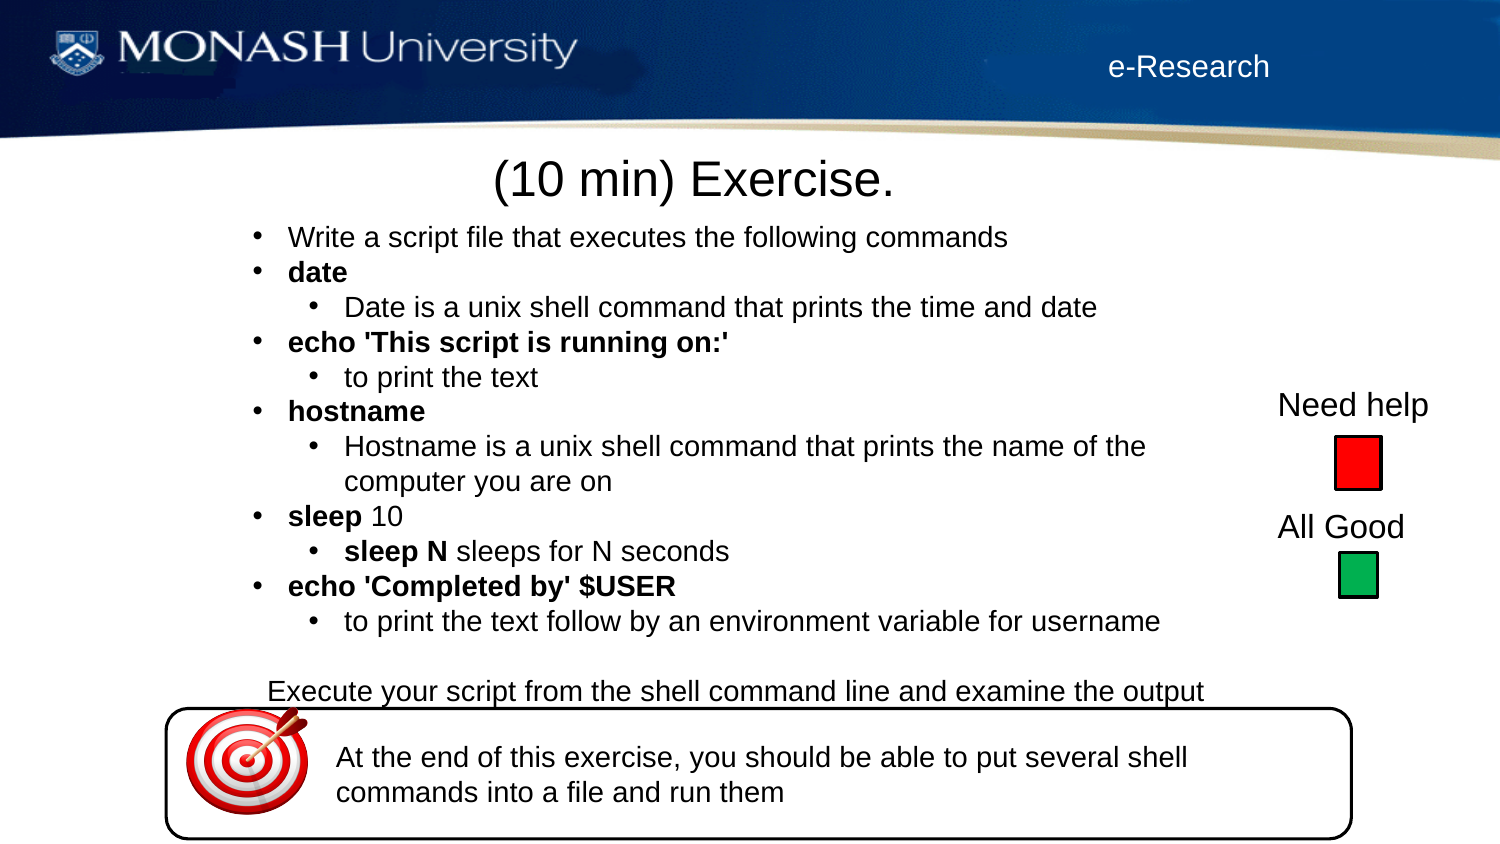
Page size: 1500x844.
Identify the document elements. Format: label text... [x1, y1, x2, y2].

text_box [166, 708, 1352, 839]
text_box (10 min) Exercise. [481, 140, 958, 213]
text_box At the end of this exercise, you should be able to put several shell commands into a file and run them [324, 732, 1291, 812]
picture [186, 707, 308, 816]
text_box [1335, 436, 1382, 490]
text_box All Good [1264, 498, 1452, 544]
text_box [1339, 552, 1378, 598]
text_box Write a script file that executes the following commands date Date is a unix shell command that prints the time and date echo 'This script is running on:' to print the text hostname Hostname is a unix shell command that prints the name of the computer you are on sleep 10 sleep N sleeps for N seconds echo 'Completed by' $USER to print the text follow by an environment variable for username Execute your script from the shell command line and examine the output [241, 212, 1230, 531]
picture [0, 0, 1500, 163]
text_box Need help [1264, 376, 1452, 422]
